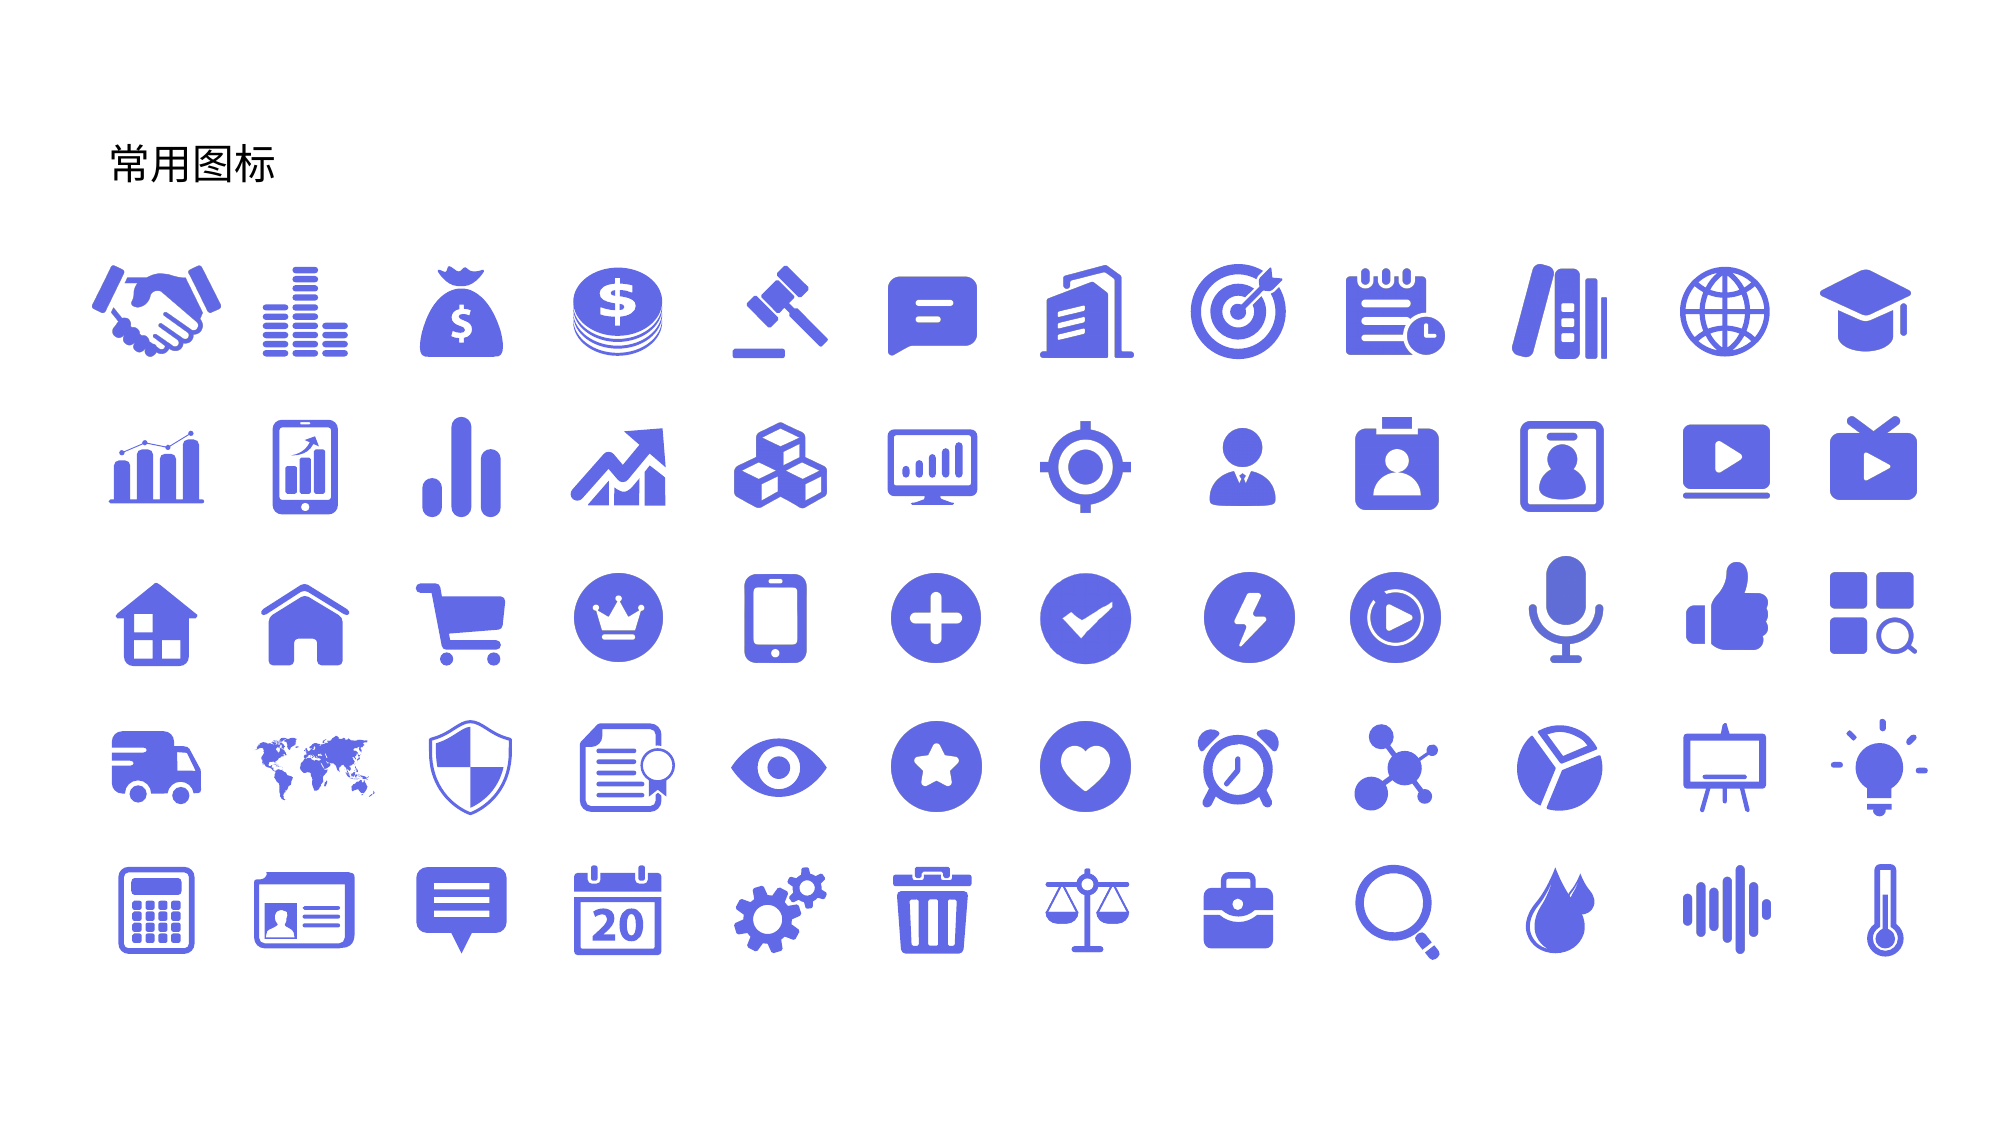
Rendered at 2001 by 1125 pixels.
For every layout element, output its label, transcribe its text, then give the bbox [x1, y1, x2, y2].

picture [1830, 569, 1917, 657]
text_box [1523, 866, 1596, 954]
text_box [415, 582, 506, 666]
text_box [1203, 871, 1274, 950]
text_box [1351, 722, 1440, 814]
picture [1190, 414, 1296, 520]
picture [1039, 421, 1132, 513]
picture [1040, 264, 1135, 359]
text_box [579, 722, 676, 813]
picture [1819, 264, 1912, 357]
picture [1203, 571, 1296, 664]
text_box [415, 866, 508, 954]
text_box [1045, 868, 1130, 953]
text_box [108, 430, 205, 504]
picture [1512, 555, 1621, 664]
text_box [428, 719, 513, 816]
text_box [252, 734, 376, 801]
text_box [253, 871, 357, 949]
picture [890, 573, 981, 664]
text_box [1680, 266, 1770, 357]
picture [1039, 720, 1132, 813]
picture [1512, 264, 1608, 360]
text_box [421, 416, 502, 518]
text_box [272, 419, 339, 515]
picture [1025, 557, 1147, 679]
picture [1350, 416, 1444, 511]
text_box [732, 264, 829, 359]
picture [1516, 421, 1608, 513]
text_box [1196, 727, 1281, 808]
picture [1682, 865, 1772, 954]
picture [890, 720, 983, 813]
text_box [887, 428, 978, 506]
picture [1682, 561, 1772, 651]
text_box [733, 866, 828, 954]
picture [730, 574, 820, 664]
text_box [114, 581, 199, 668]
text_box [1866, 863, 1905, 958]
text_box [1683, 723, 1767, 813]
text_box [1190, 263, 1287, 360]
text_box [572, 266, 663, 357]
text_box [415, 265, 508, 358]
picture [1830, 414, 1917, 502]
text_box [730, 737, 828, 798]
text_box 常用图标 [94, 130, 761, 196]
picture [888, 271, 977, 361]
picture [92, 247, 221, 376]
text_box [573, 864, 662, 956]
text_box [1350, 859, 1441, 962]
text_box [892, 866, 973, 955]
picture [1350, 571, 1442, 664]
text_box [262, 266, 349, 357]
picture [573, 573, 663, 663]
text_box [569, 427, 667, 507]
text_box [117, 866, 196, 955]
picture [730, 412, 831, 523]
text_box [260, 583, 351, 666]
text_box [1830, 718, 1929, 817]
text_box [111, 730, 202, 805]
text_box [1515, 722, 1605, 813]
picture [1682, 418, 1770, 506]
picture [1345, 262, 1445, 362]
